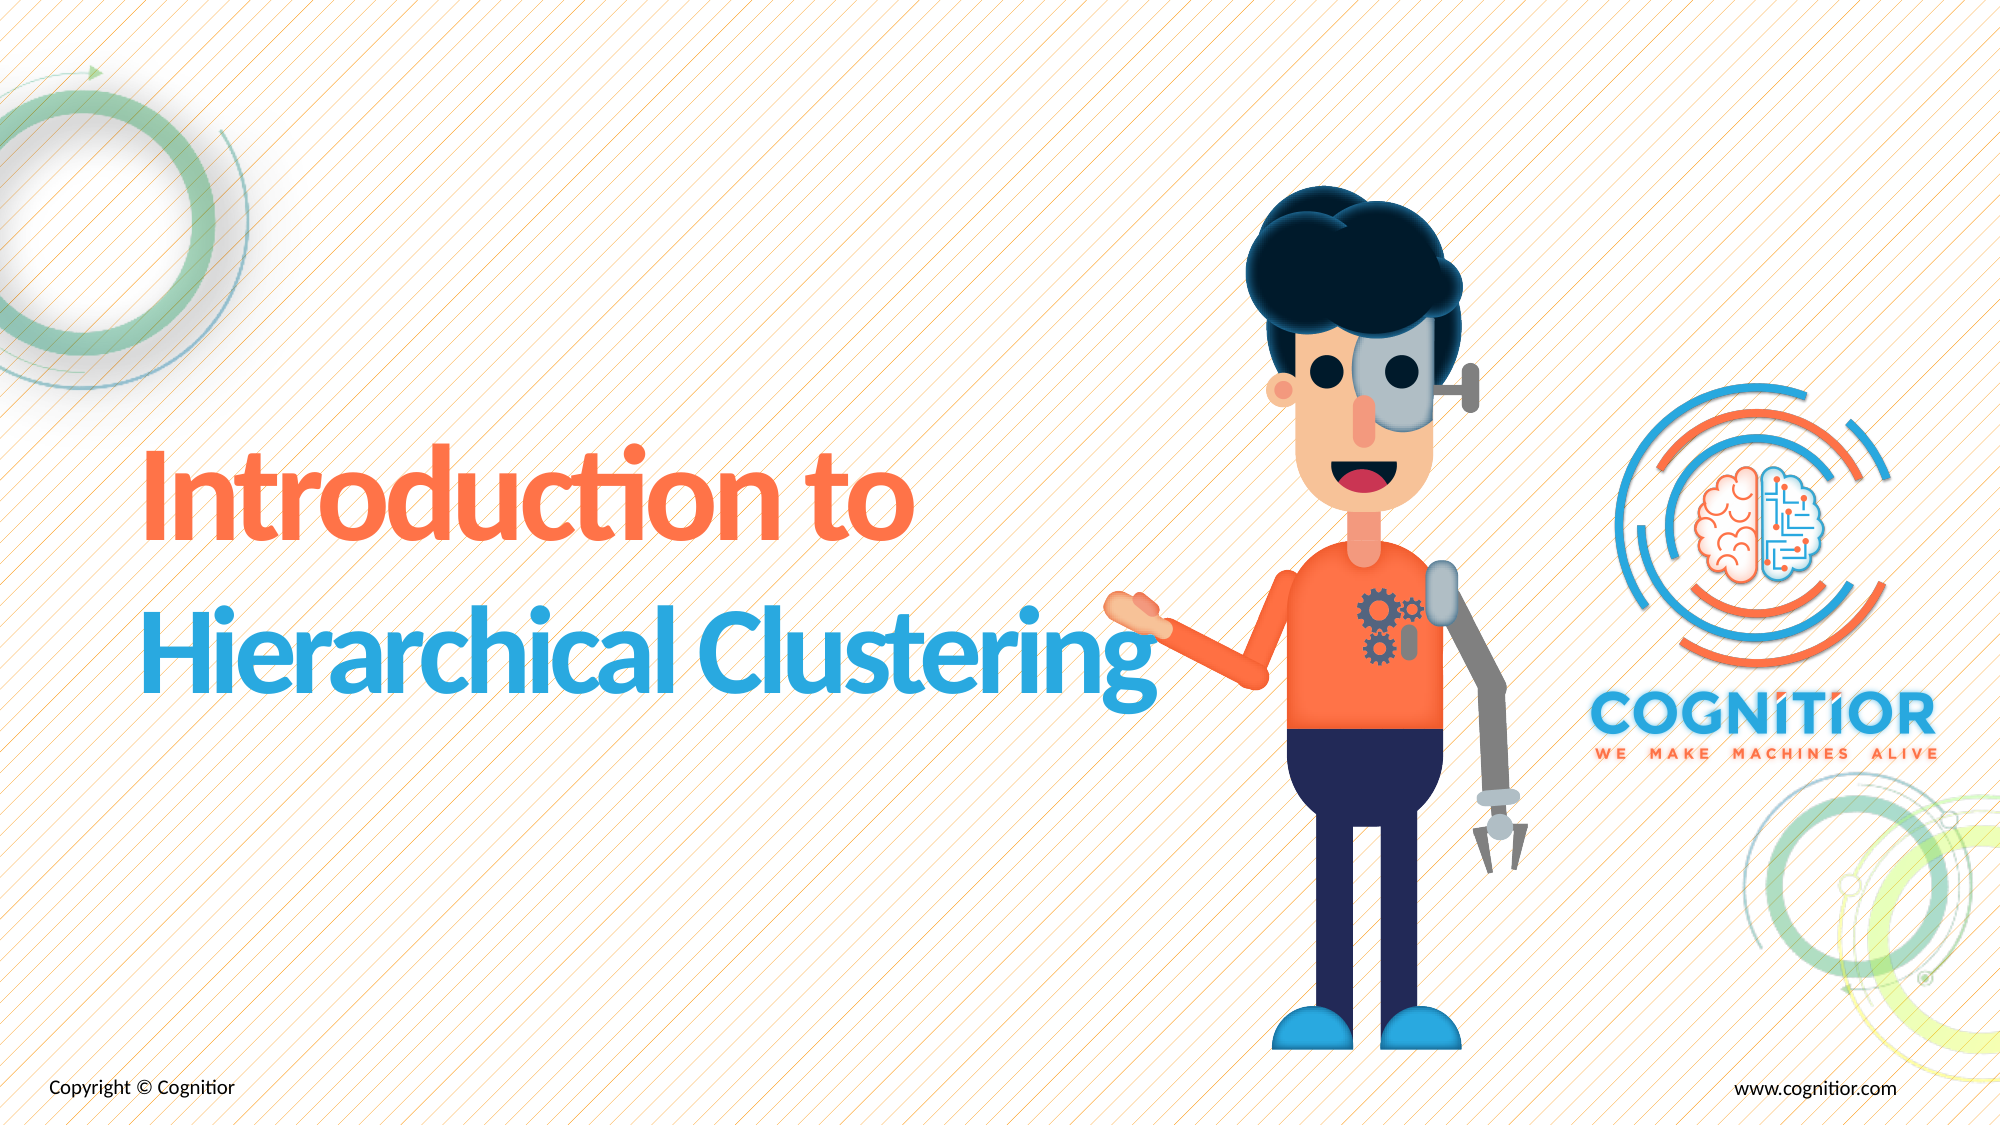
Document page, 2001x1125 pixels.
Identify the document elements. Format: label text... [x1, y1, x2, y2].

picture [1102, 185, 1529, 1051]
text_box www.cognitior.com [1719, 1067, 1913, 1108]
picture [0, 30, 288, 401]
text_box Introduction to Hierarchical Clustering [122, 395, 1099, 726]
text_box Copyright © Cognitior [34, 1066, 251, 1106]
picture [1566, 381, 2000, 1091]
